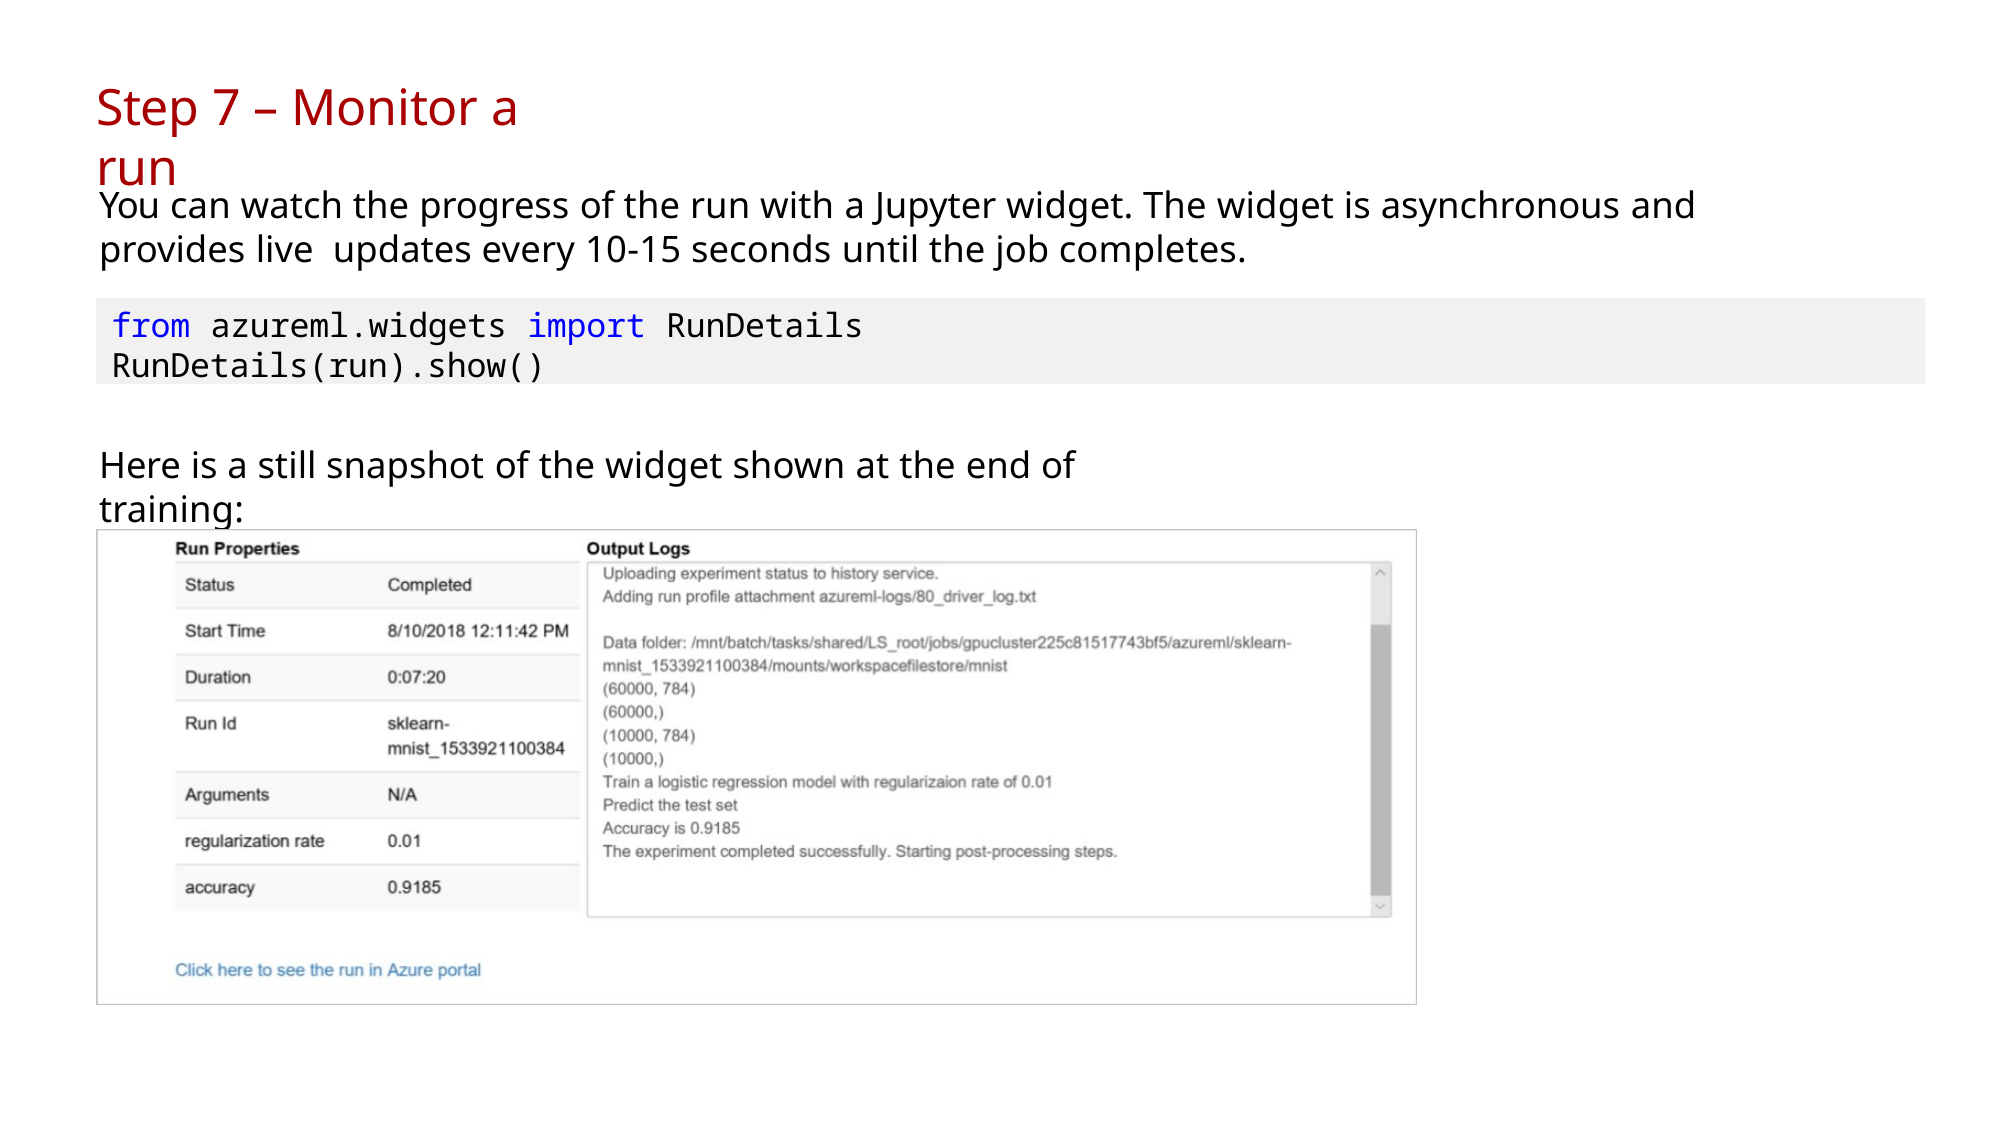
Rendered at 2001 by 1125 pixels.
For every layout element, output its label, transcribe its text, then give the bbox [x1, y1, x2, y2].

title Step 7 – Monitor a run [94, 73, 581, 264]
picture [95, 529, 1418, 1005]
text_box from azureml.widgets import RunDetails RunDetails(run).show() [96, 298, 1926, 384]
text_box Here is a still snapshot of the widget shown at the end of training: [97, 439, 1167, 528]
text_box You can watch the progress of the run with a Jupyter widget. The widget is asynchronous and provides live updates every 10-15 seconds until the job completes. [97, 179, 1823, 271]
